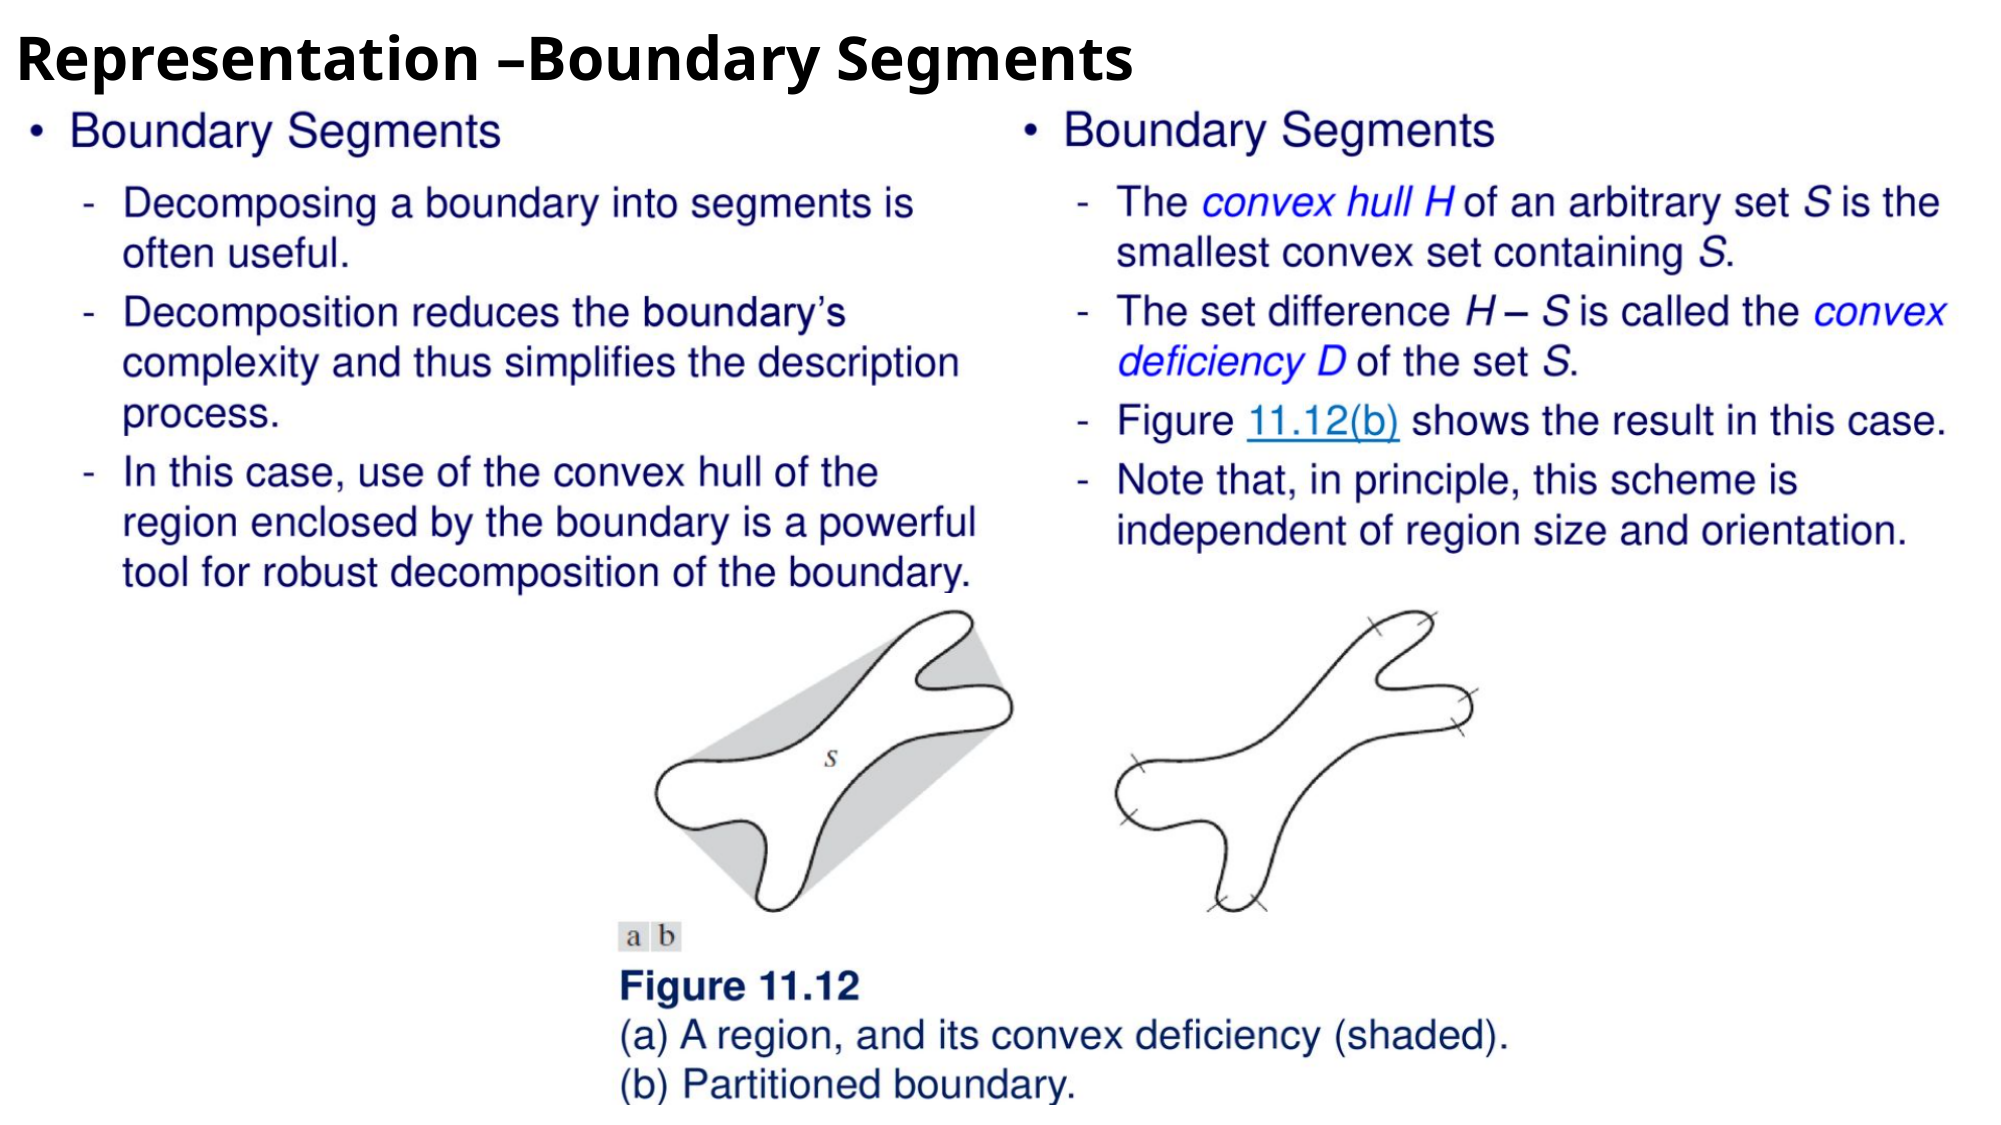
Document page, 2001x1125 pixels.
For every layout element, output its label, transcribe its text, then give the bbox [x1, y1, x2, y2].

picture [18, 97, 1515, 1106]
title Representation –Boundary Segments [0, 19, 1725, 102]
picture [1011, 95, 1963, 581]
